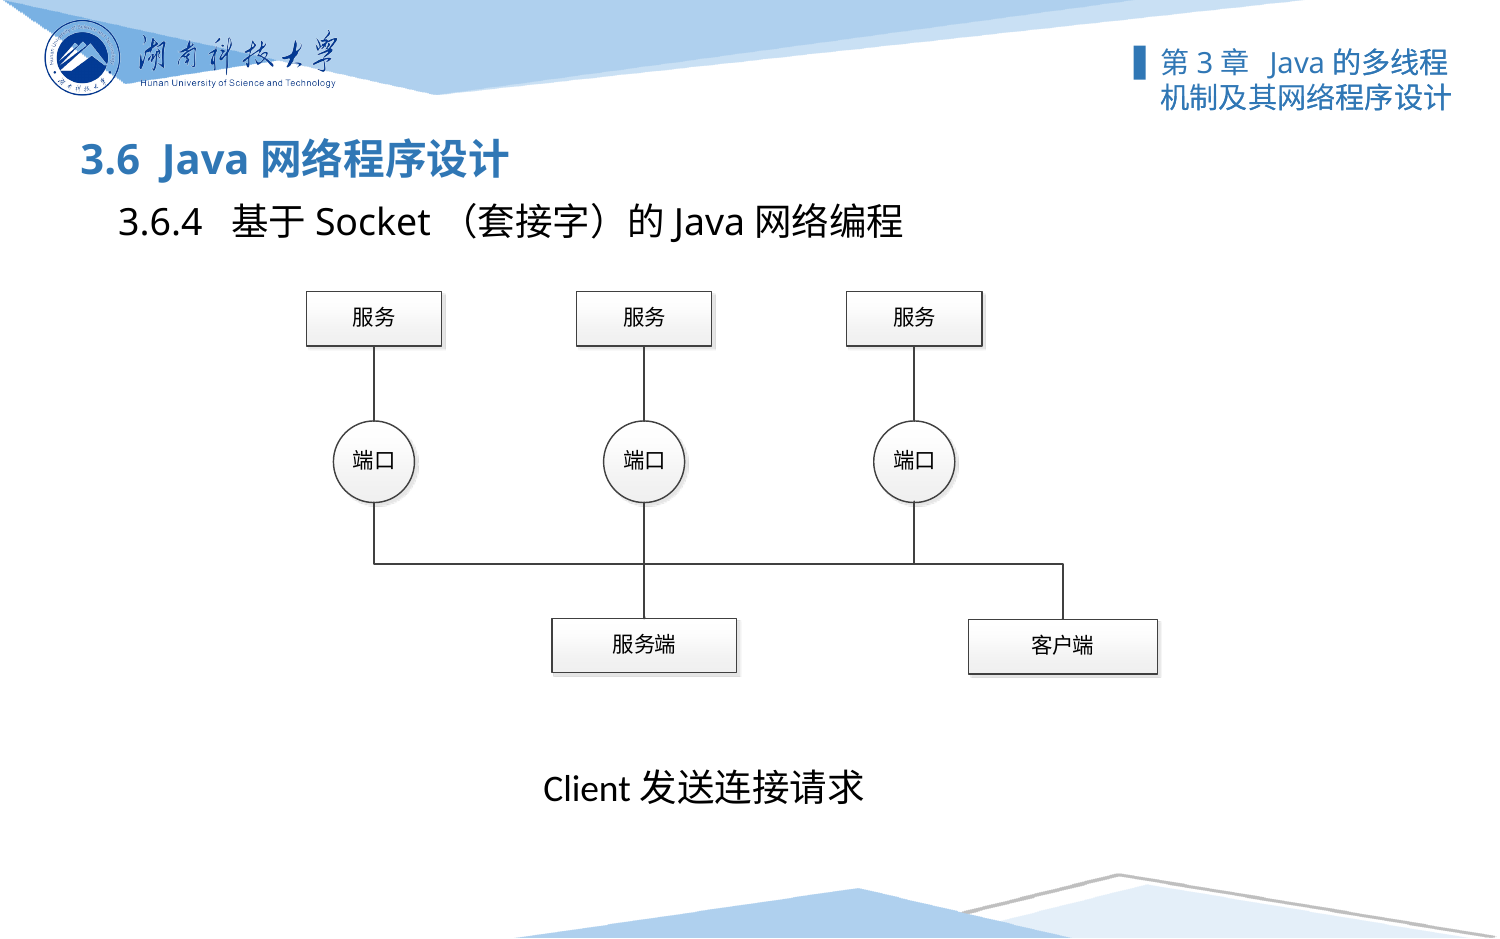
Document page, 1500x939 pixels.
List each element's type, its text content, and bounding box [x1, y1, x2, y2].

picture [0, 0, 1330, 99]
picture [507, 871, 1500, 939]
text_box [303, 288, 1162, 681]
text_box Client发送连接请求 [528, 757, 918, 814]
text_box 3.6 Java网络程序设计 [65, 125, 711, 191]
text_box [1133, 37, 1486, 123]
text_box 3.6.4 基于Socket（套接字）的Java网络编程 [103, 190, 947, 251]
